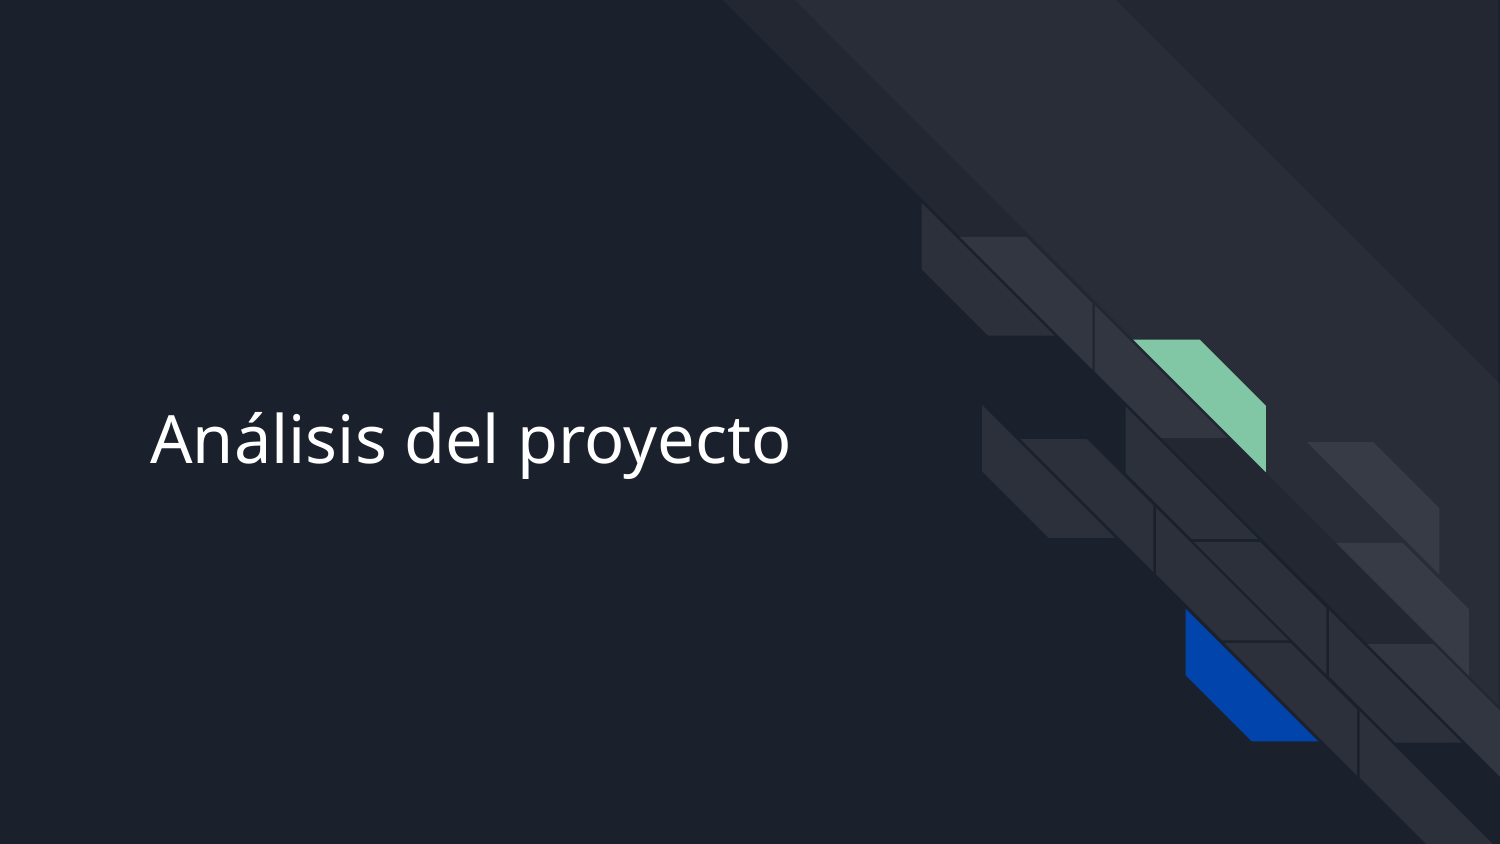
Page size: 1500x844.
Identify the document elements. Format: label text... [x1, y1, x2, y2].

title Análisis del proyecto [135, 142, 888, 720]
